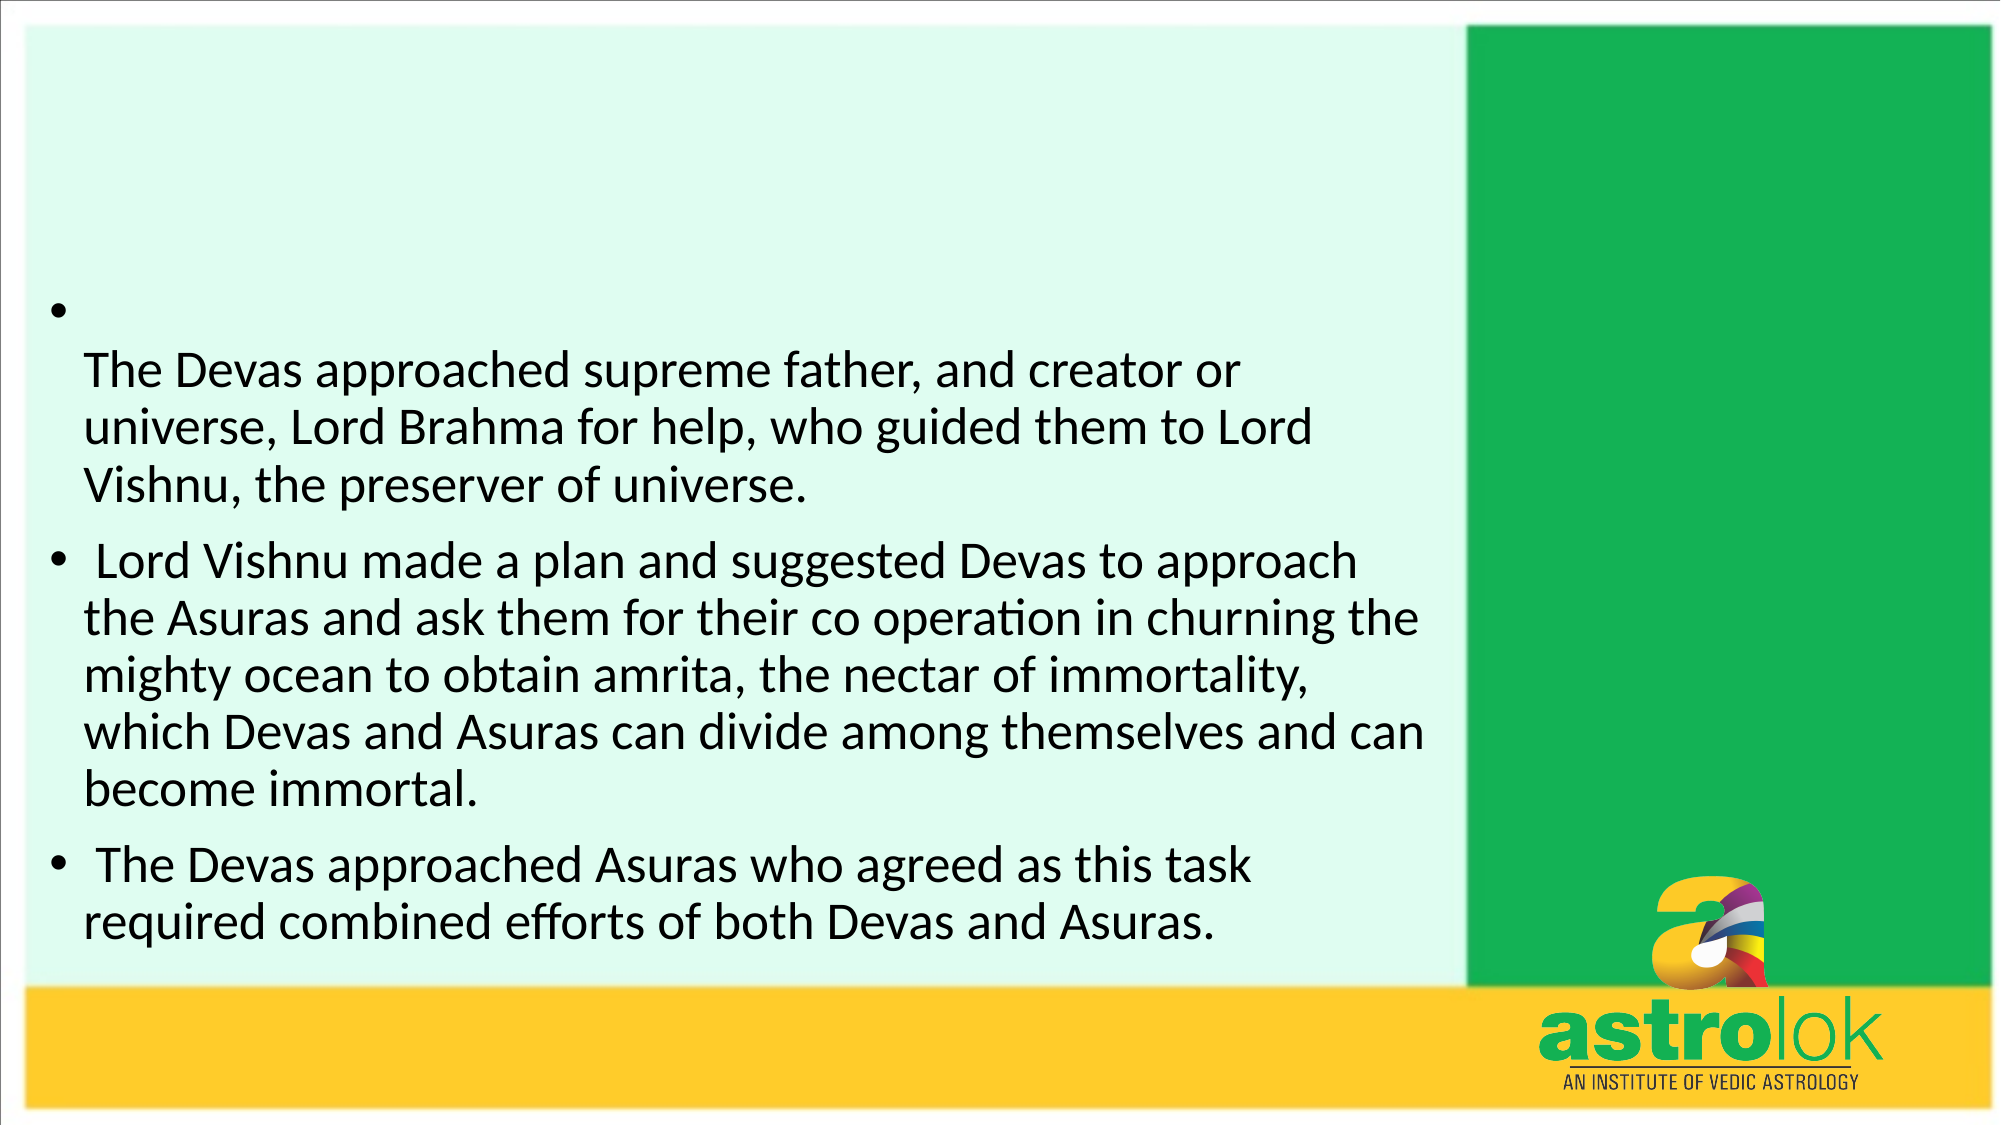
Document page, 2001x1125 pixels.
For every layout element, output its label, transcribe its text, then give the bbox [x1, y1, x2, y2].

picture [0, 0, 2001, 1125]
list The Devas approached supreme father, and creator or universe, Lord Brahma for help, who guided them to Lord Vishnu, the preserver of universe. Lord Vishnu made a plan and suggested Devas to approach the Asuras and ask them for their co operation in churning the mighty ocean to obtain amrita, the nectar of immortality, which Devas and Asuras can divide among themselves and can become immortal. The Devas approached Asuras who agreed as this task required combined efforts of both Devas and Asuras. [34, 277, 1449, 964]
